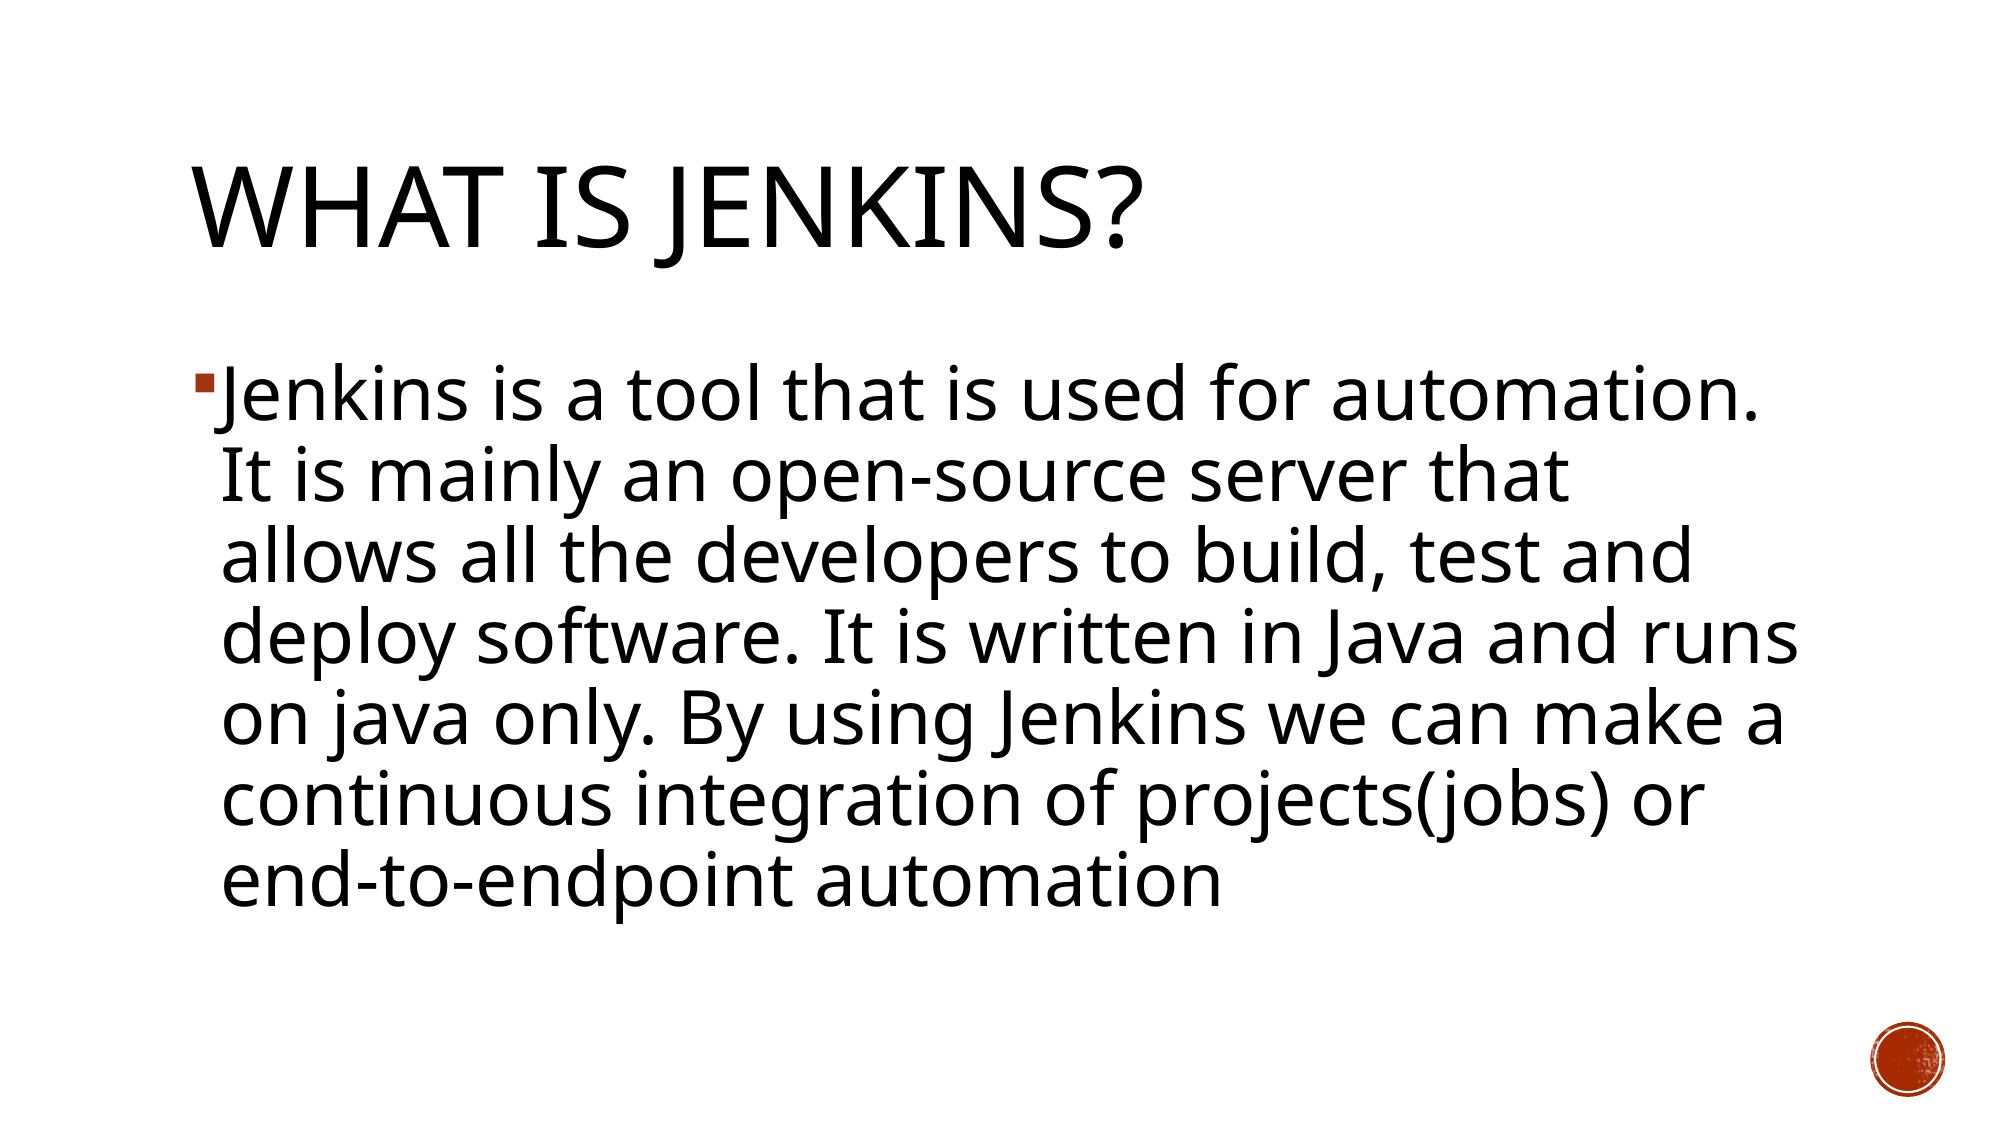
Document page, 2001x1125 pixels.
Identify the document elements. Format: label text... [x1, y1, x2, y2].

list Jenkins is a tool that is used for automation. It is mainly an open-source server that allows all the developers to build, test and deploy software. It is written in Java and runs on java only. By using Jenkins we can make a continuous integration of projects(jobs) or end-to-endpoint automation [175, 348, 1826, 1013]
title What is Jenkins? [175, 79, 1826, 344]
